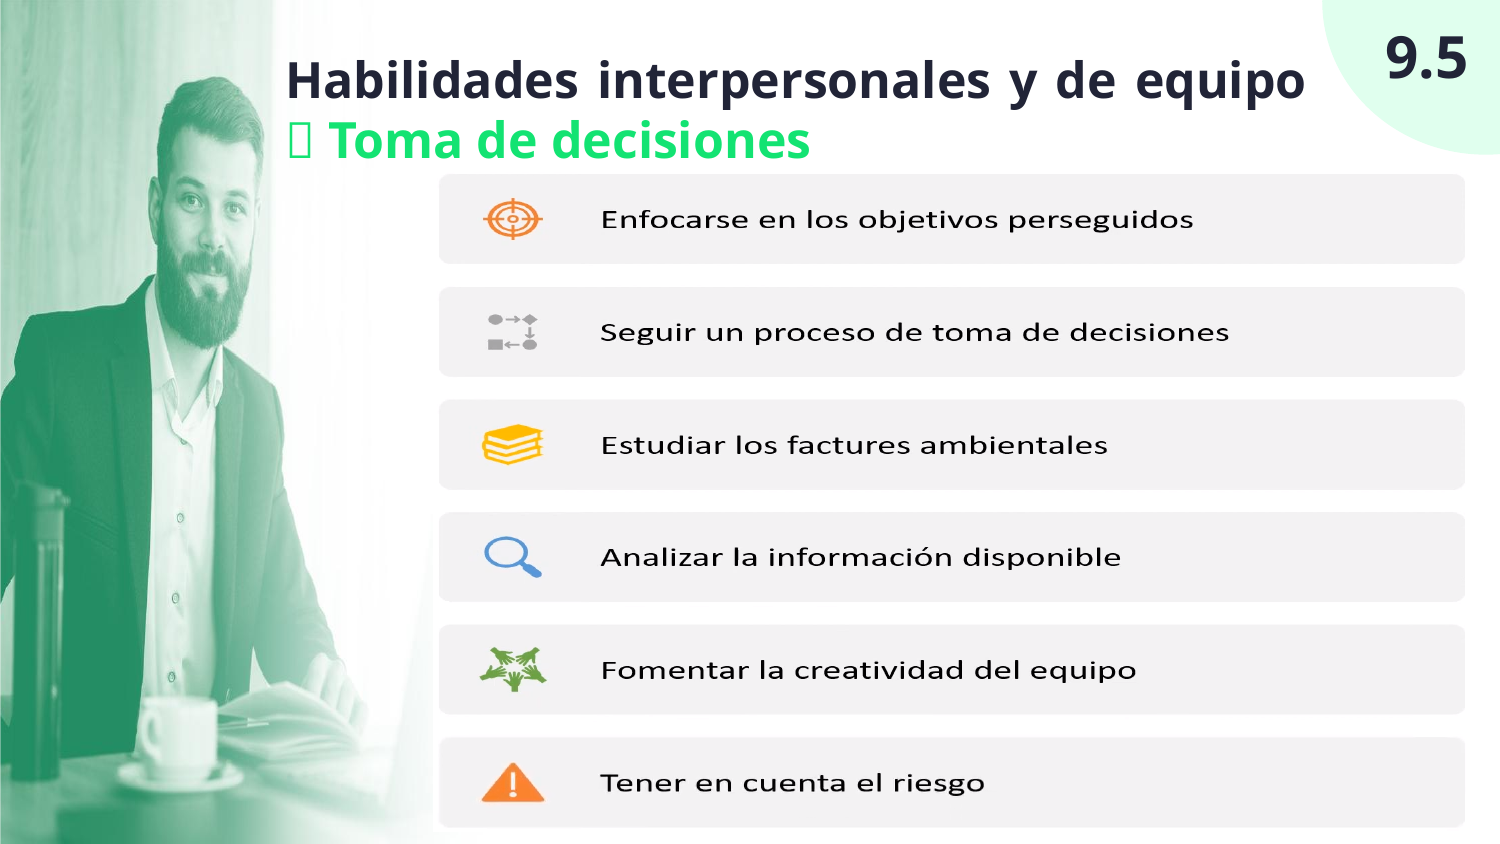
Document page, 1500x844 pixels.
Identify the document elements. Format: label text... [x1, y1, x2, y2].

picture [0, 0, 1476, 844]
title 9.5 [1368, 18, 1486, 92]
title Habilidades interpersonales y de equipo  Toma de decisiones [511, 33, 1323, 168]
text_box [1322, 0, 1500, 155]
